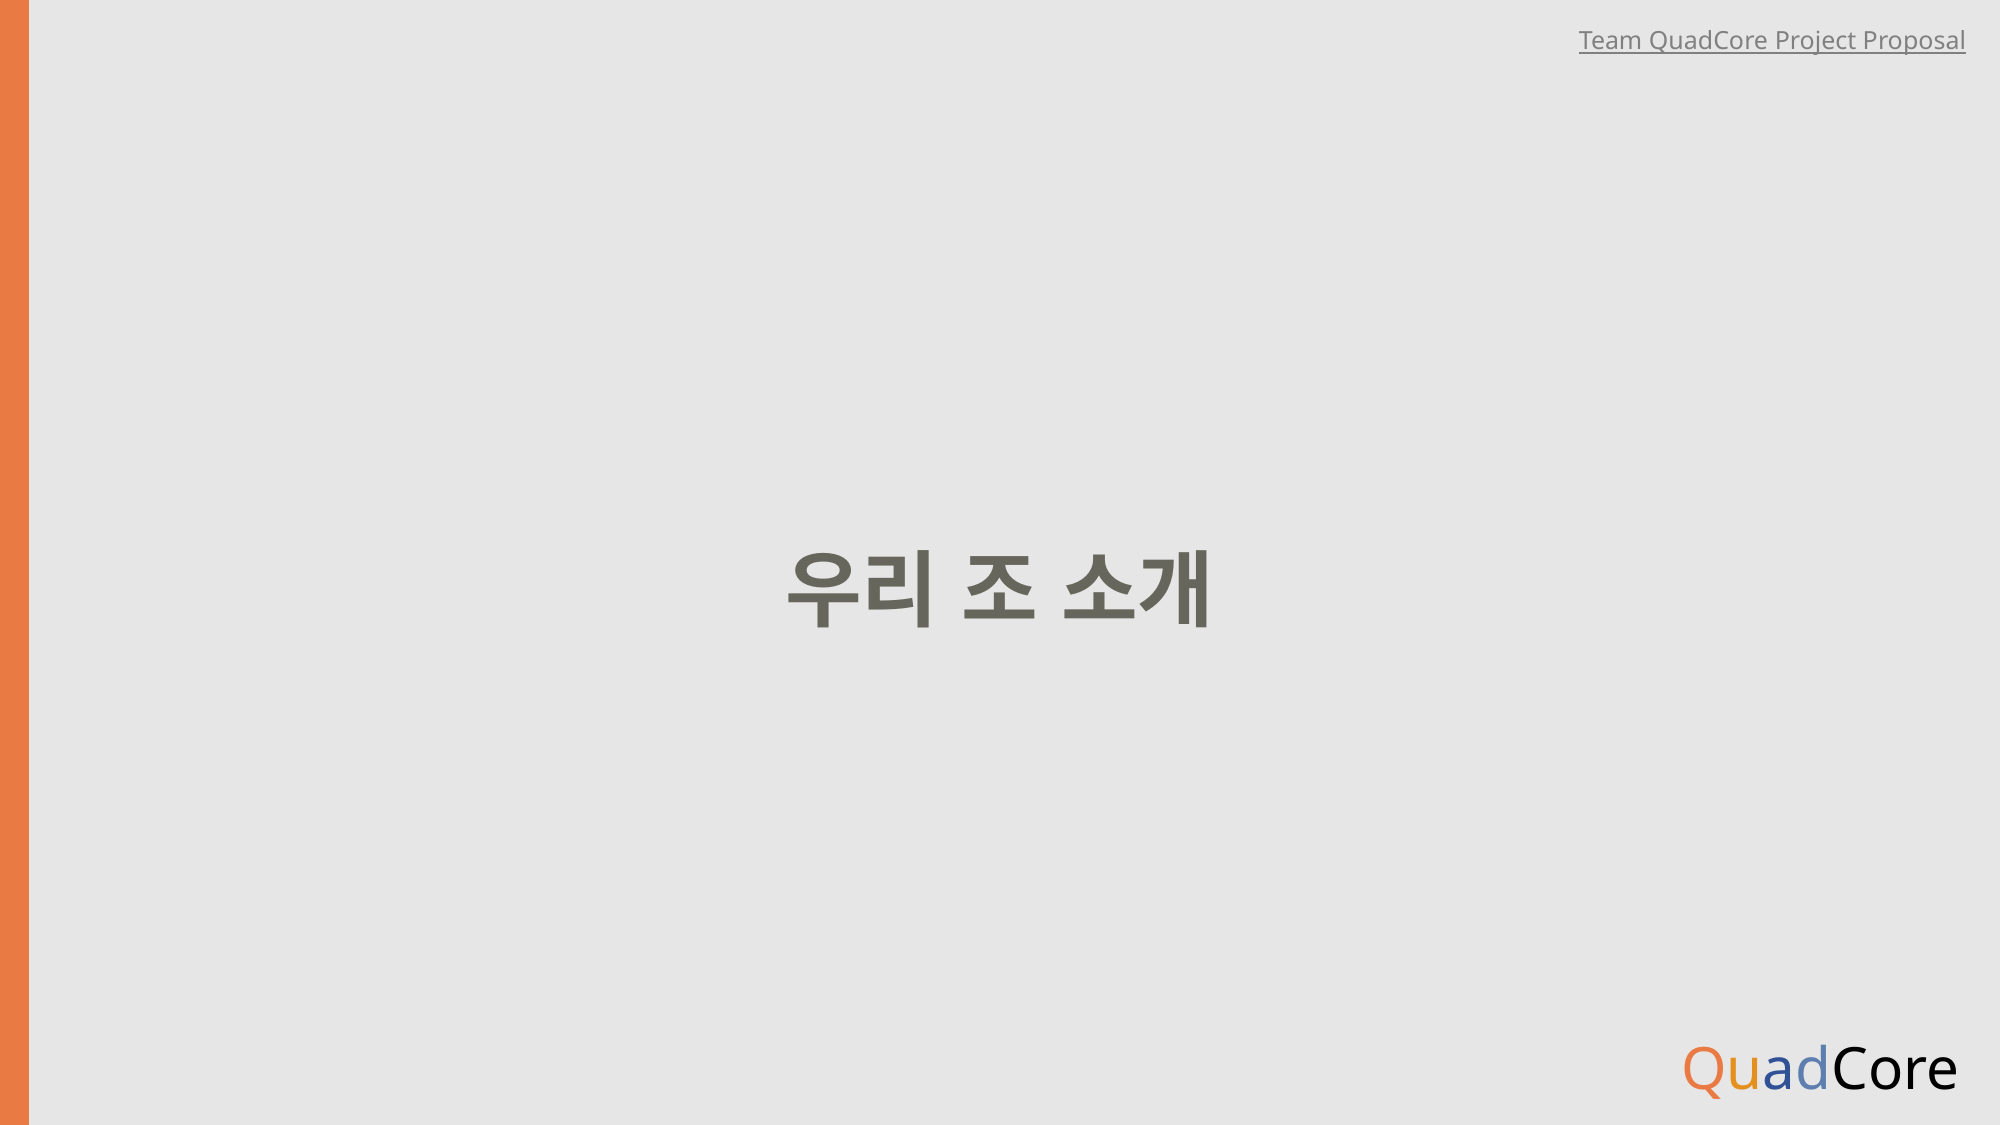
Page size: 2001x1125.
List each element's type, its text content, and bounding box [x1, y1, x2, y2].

title 우리 조 소개 [689, 433, 1311, 692]
text_box QuadCore [1605, 1023, 1974, 1109]
